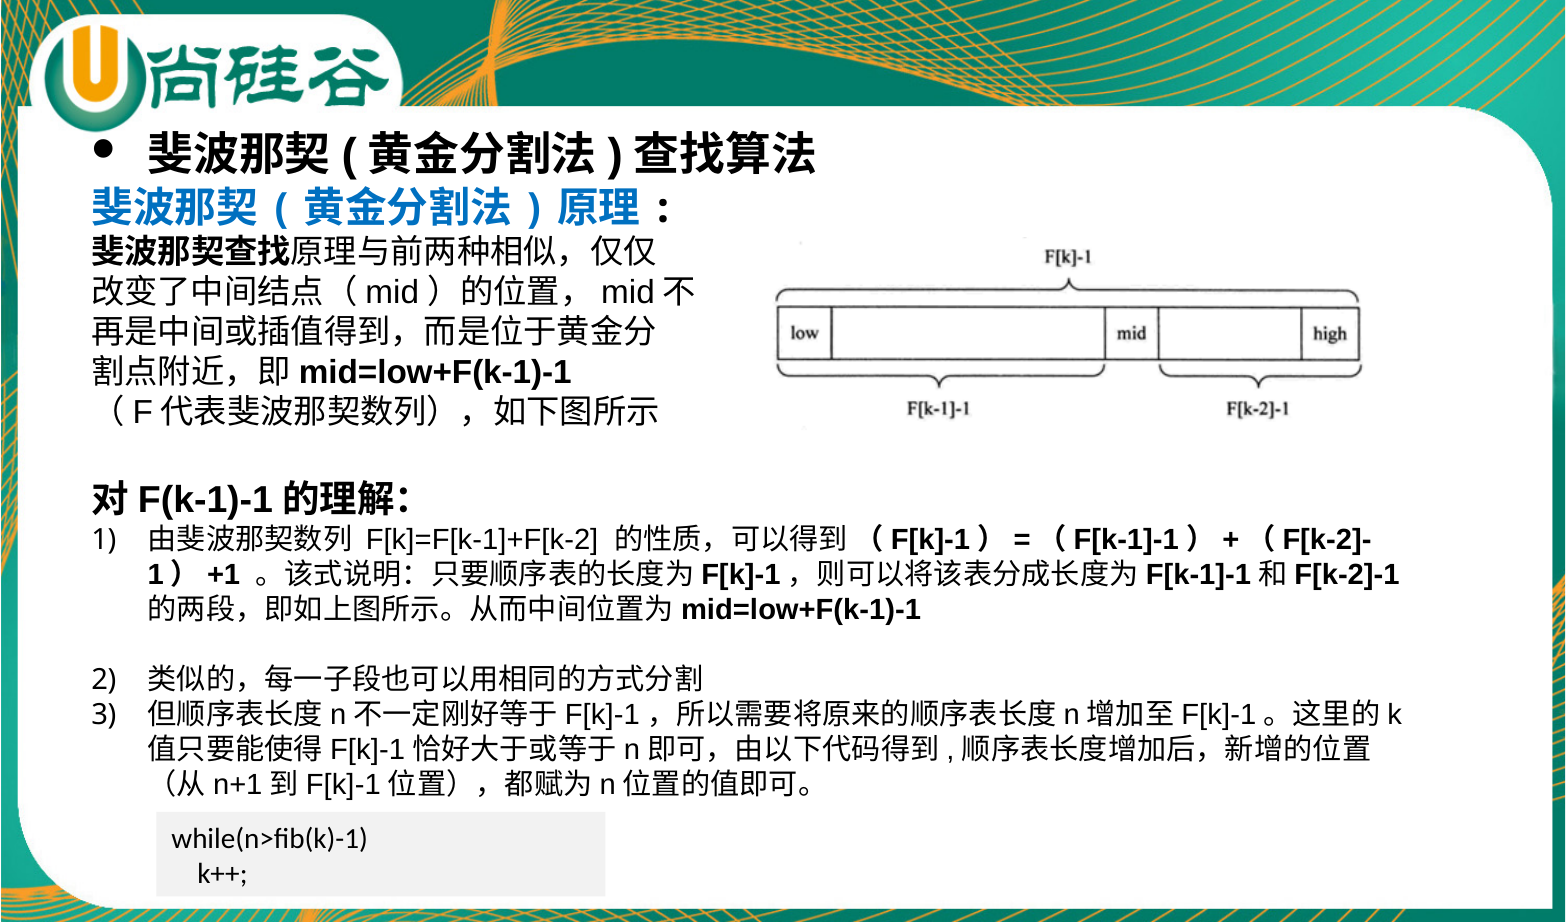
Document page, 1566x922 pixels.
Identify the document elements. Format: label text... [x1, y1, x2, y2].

text_box 斐波那契(黄金分割法)查找算法 斐波那契(黄金分割法)原理: 斐波那契查找原理与前两种相似，仅仅 改变了中间结点（mid）的位置，mid不 再是中间或插值得到，而是位于黄金分 割点附近，即mid=low+F(k-1)-1 （F代表斐波那契数列），如下图所示 对F(k-1)-1的理解： 由斐波那契数列 F[k]=F[k-1]+F[k-2] 的性质，可以得到 （F[k]-1）=（F[k-1]-1）+（F[k-2]-1）+1 。该式说明：只要顺序表的长度为F[k]-1，则可以将该表分成长度为F[k-1]-1和F[k-2]-1的两段，即如上图所示。从而中间位置为mid=low+F(k-1)-1 类似的，每一子段也可以用相同的方式分割 但顺序表长度n不一定刚好等于F[k]-1，所以需要将原来的顺序表长度n增加至F[k]-1。这里的k值只要能使得F[k]-1恰好大于或等于n即可，由以下代码得到,顺序表长度增加后，新增的位置（从n+1到F[k]-1位置），都赋为n位置的值即可。 [76, 123, 1433, 808]
text_box while(n>fib(k)-1) k++; [156, 811, 606, 897]
picture [0, 0, 1566, 922]
